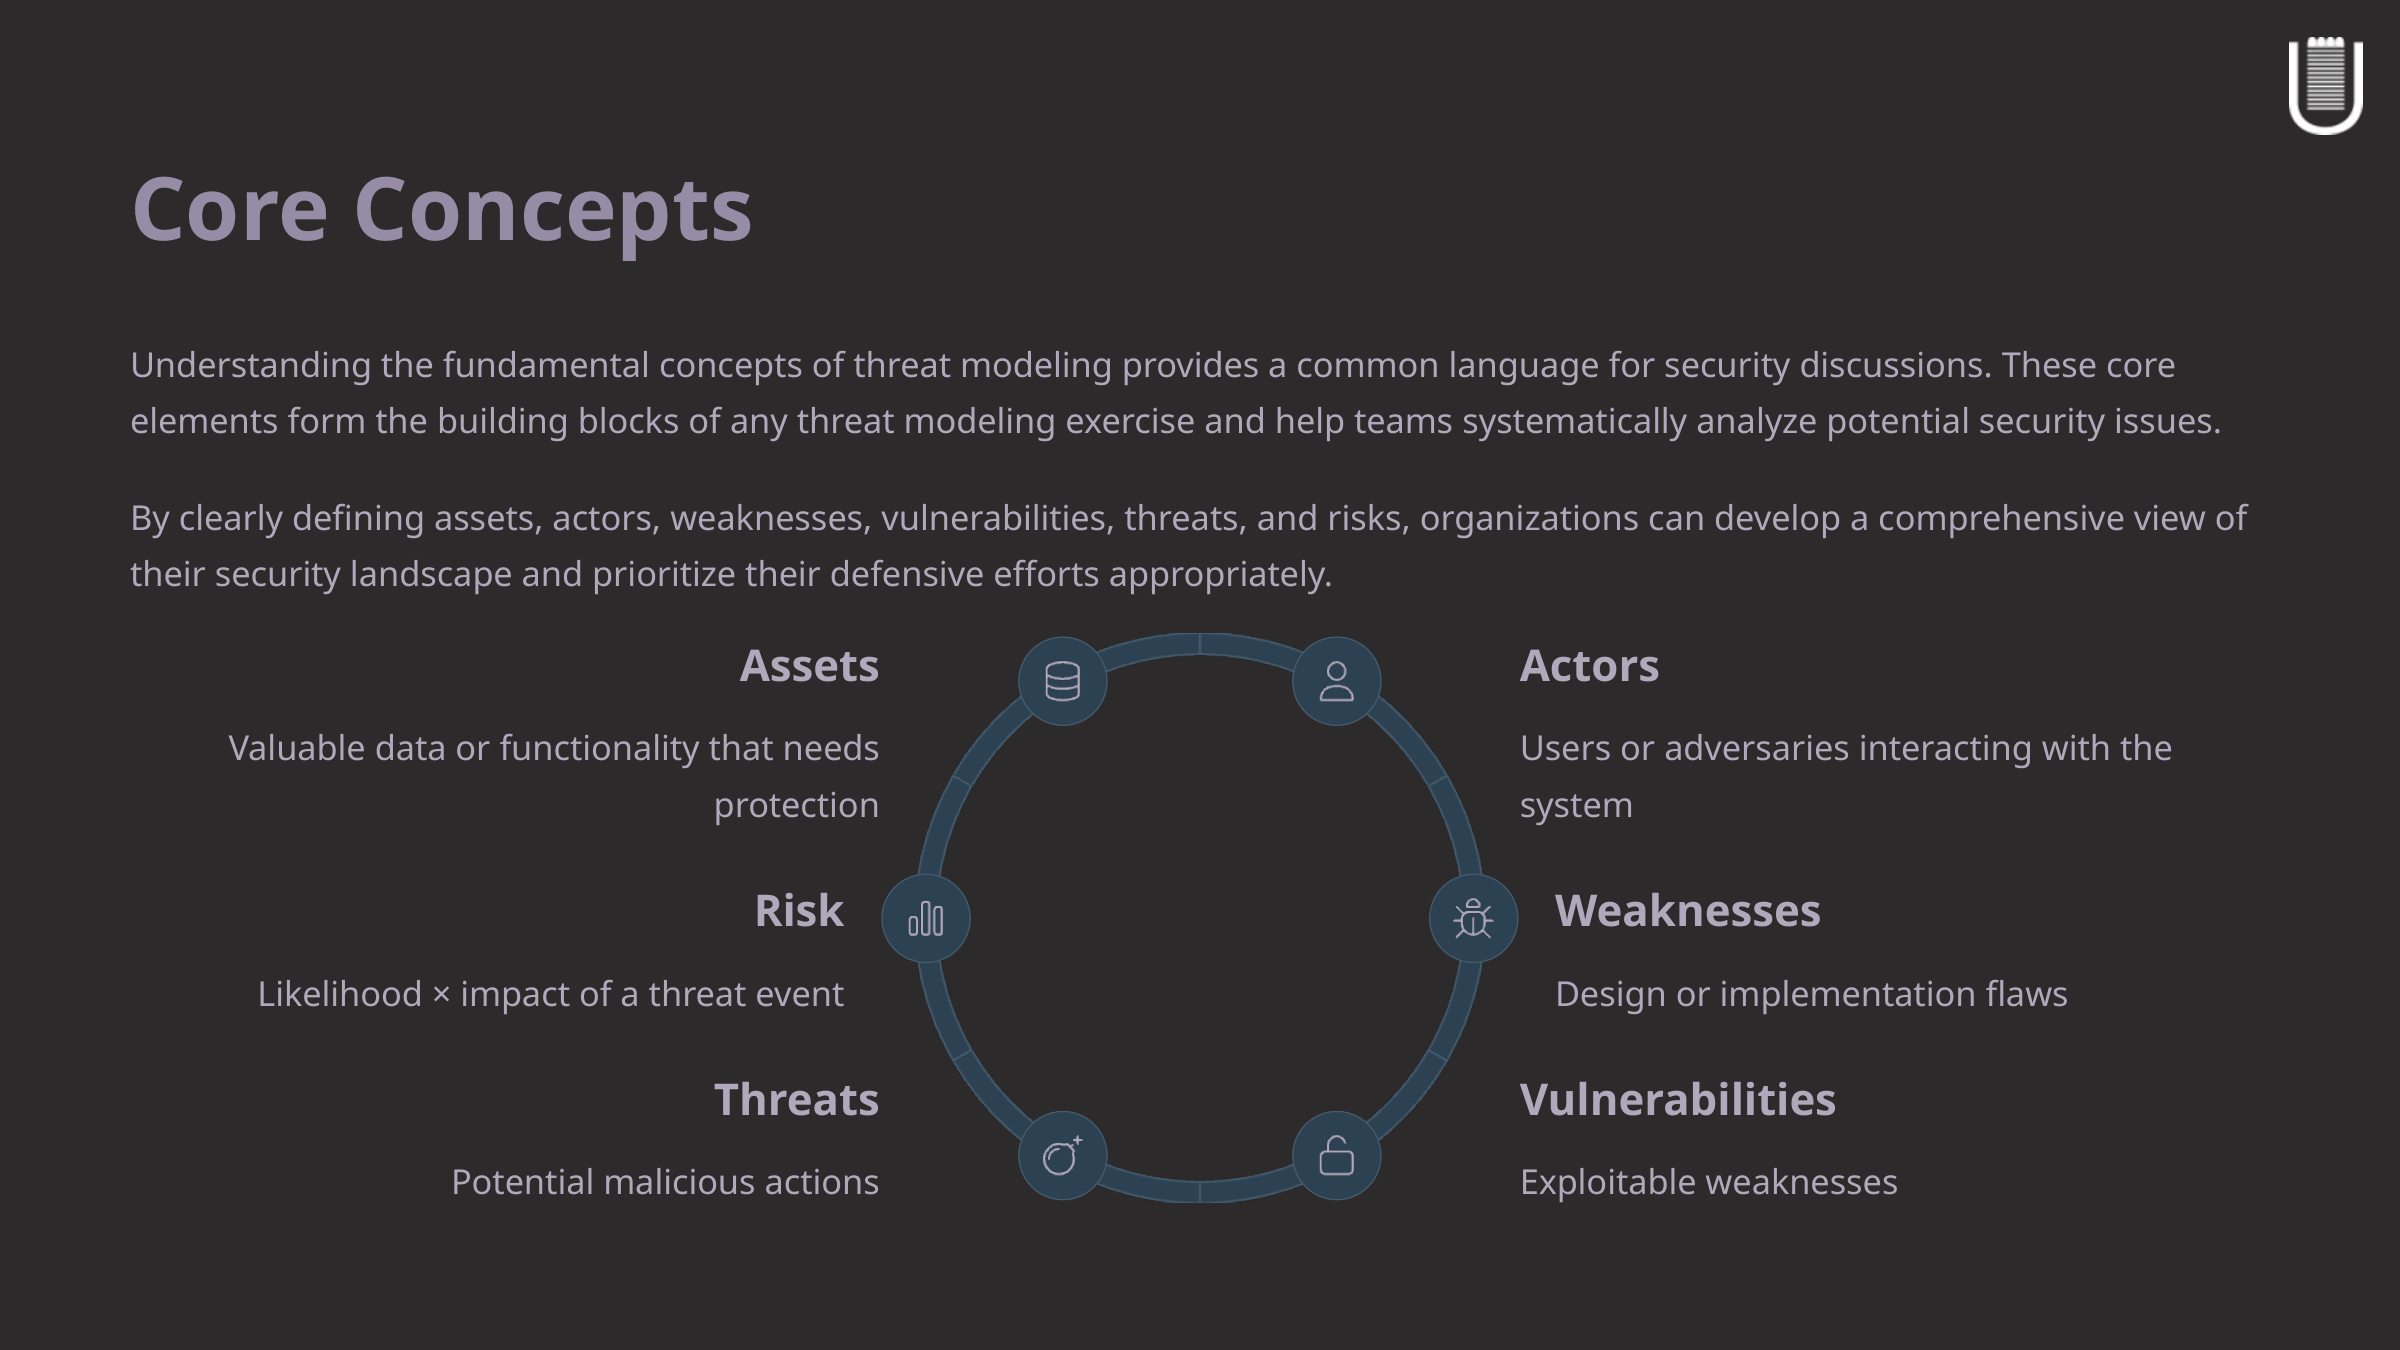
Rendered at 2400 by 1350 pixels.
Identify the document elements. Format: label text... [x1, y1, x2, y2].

text_box Valuable data or functionality that needs protection [130, 711, 880, 825]
text_box Likelihood × impact of a threat event [130, 956, 845, 1014]
text_box Assets [438, 635, 880, 691]
text_box Potential malicious actions [130, 1145, 880, 1202]
text_box [1485, 875, 1518, 962]
text_box Weaknesses [1555, 880, 1997, 936]
text_box Understanding the fundamental concepts of threat modeling provides a common language for security discussions. These core elements form the building blocks of any threat modeling exercise and help teams systematically analyze potential security issues. [130, 328, 2270, 442]
text_box Risk [402, 880, 845, 936]
text_box Design or implementation flaws [1555, 956, 2270, 1014]
text_box Core Concepts [130, 146, 1014, 258]
text_box Threats [438, 1068, 880, 1124]
text_box Vulnerabilities [1519, 1068, 1962, 1124]
text_box By clearly defining assets, actors, weaknesses, vulnerabilities, threats, and risks, organizations can develop a comprehensive view of their security landscape and prioritize their defensive efforts appropriately. [130, 480, 2270, 595]
text_box Exploitable weaknesses [1519, 1145, 2270, 1202]
text_box Actors [1519, 635, 1962, 691]
text_box Users or adversaries interacting with the system [1519, 711, 2270, 825]
picture [906, 633, 1494, 1203]
picture [2289, 37, 2363, 135]
text_box [881, 875, 915, 962]
